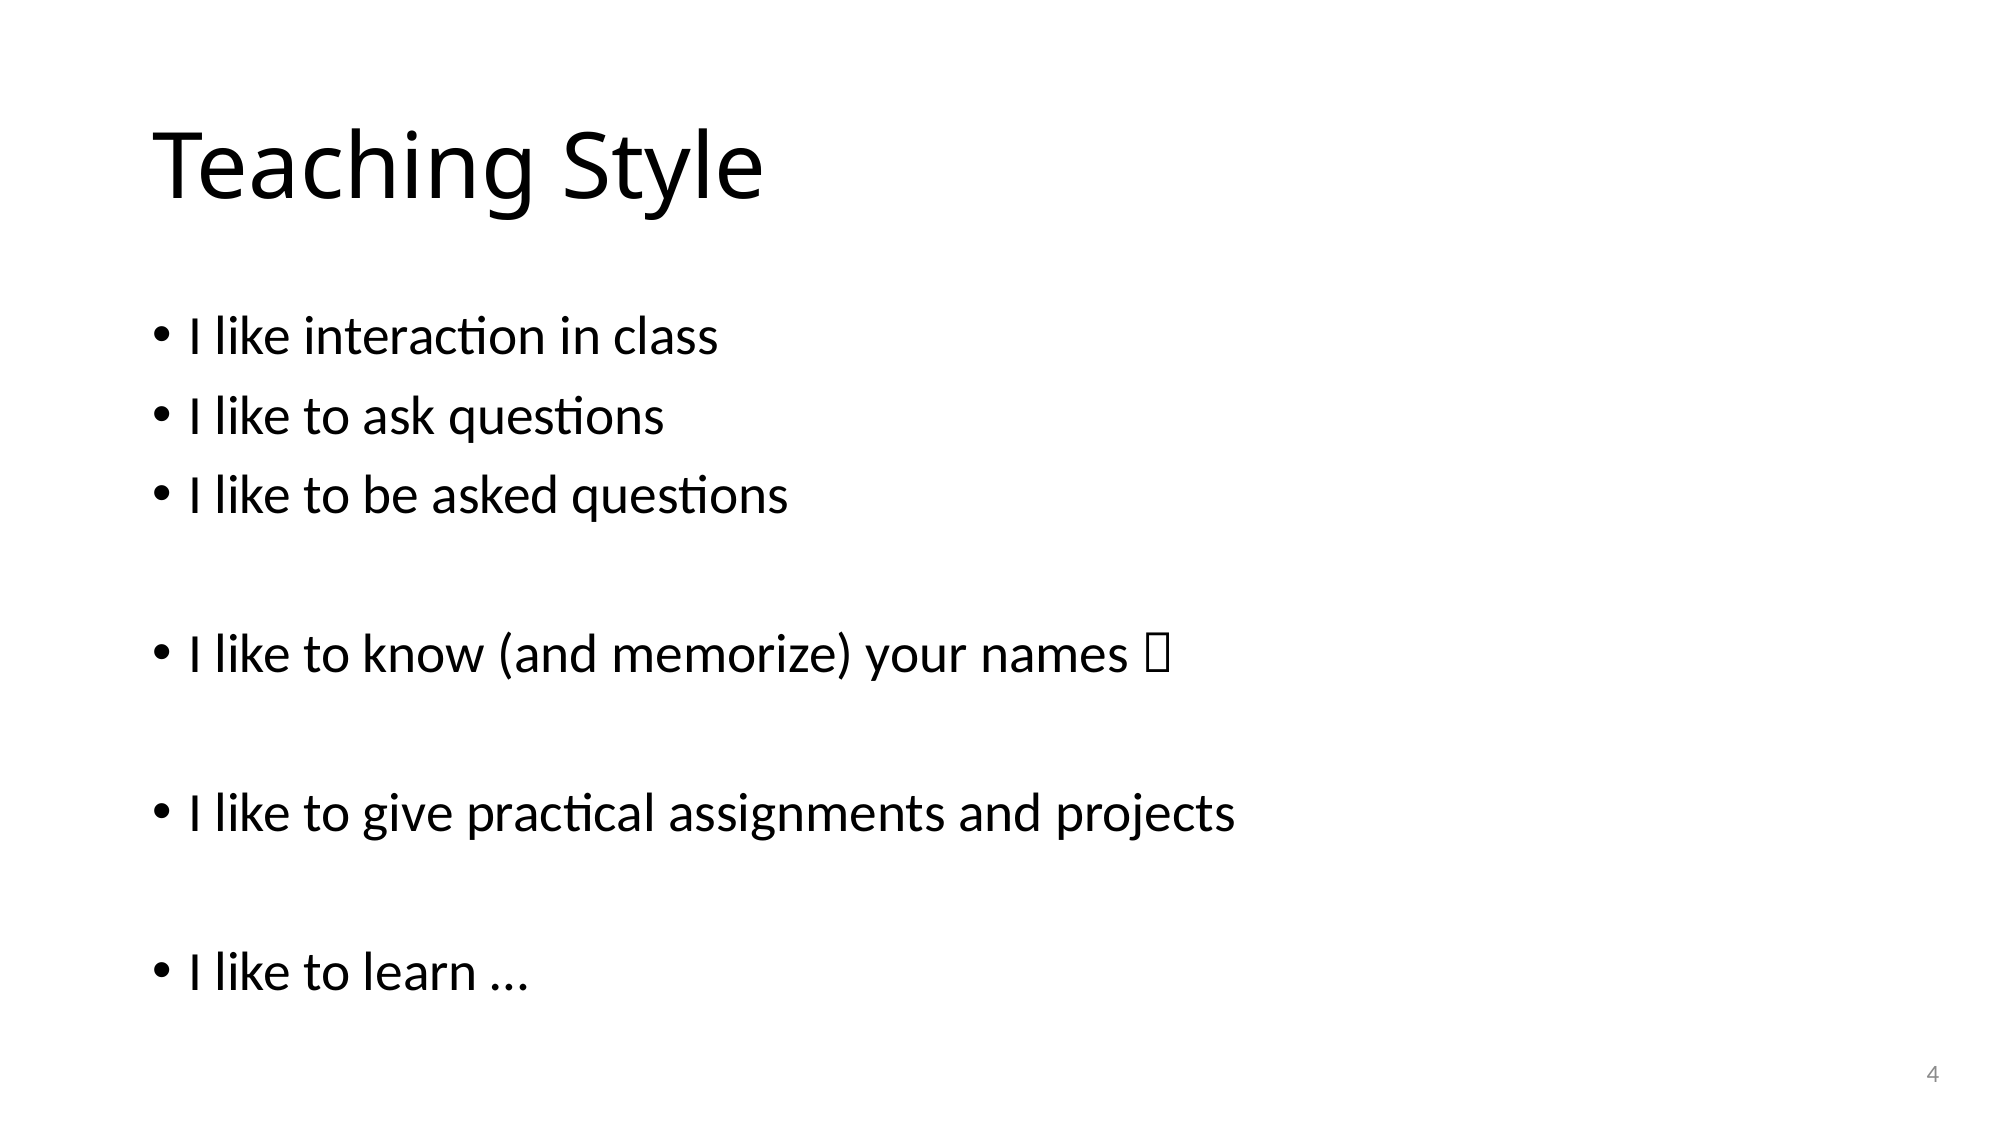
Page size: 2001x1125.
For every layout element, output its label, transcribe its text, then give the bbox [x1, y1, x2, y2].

slide_number 4 [1504, 1042, 1955, 1103]
list I like interaction in class I like to ask questions I like to be asked questions I like to know (and memorize) your names  I like to give practical assignments and projects I like to learn … [137, 299, 1863, 1014]
title Teaching Style [137, 59, 1863, 278]
